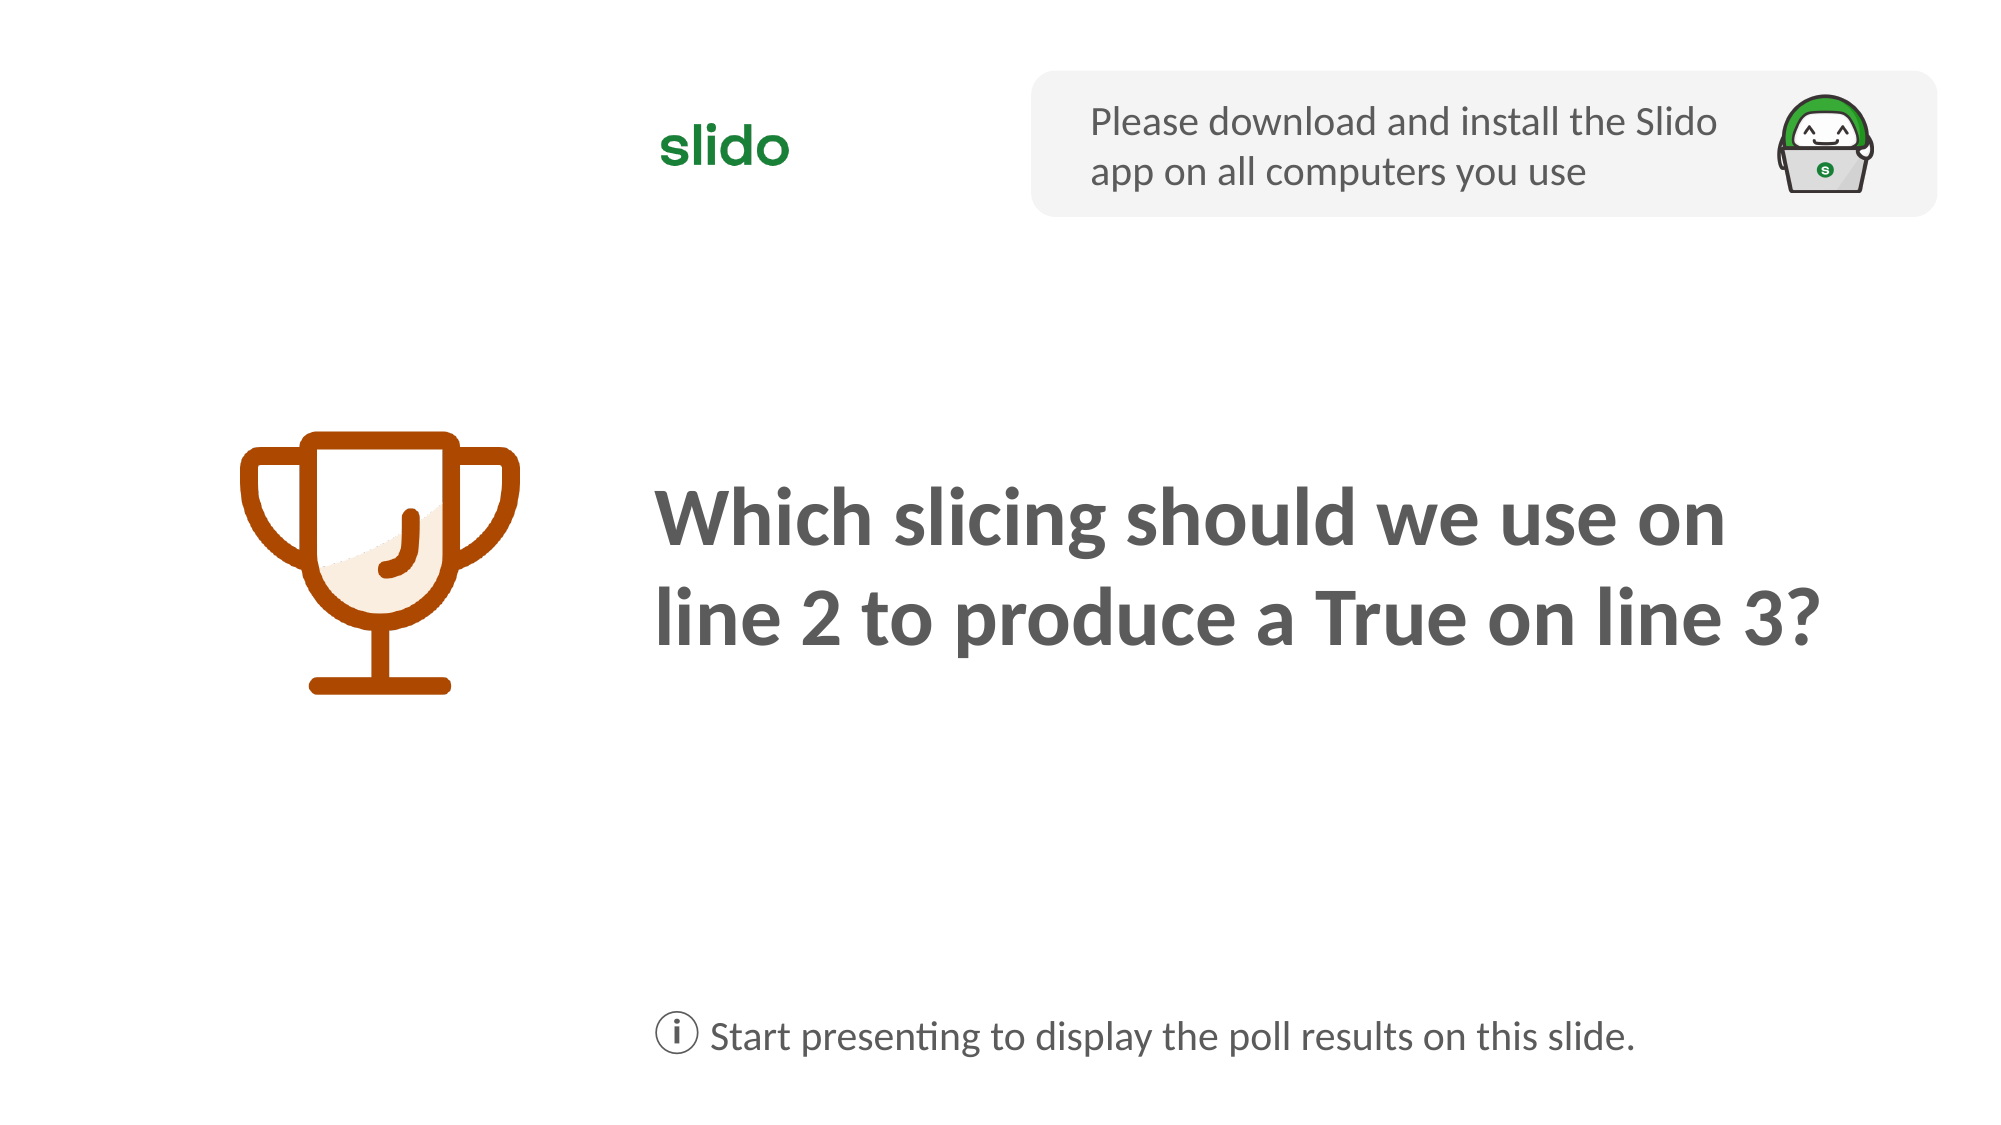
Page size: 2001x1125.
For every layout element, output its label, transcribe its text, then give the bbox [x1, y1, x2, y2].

text_box Please download and install the Slido app on all computers you use [1030, 69, 1939, 218]
picture [639, 101, 810, 187]
text_box ⓘ Start presenting to display the poll results on this slide. [639, 989, 1841, 1076]
picture [189, 372, 570, 753]
picture [1775, 94, 1874, 193]
text_box Which slicing should we use on line 2 to produce a True on line 3? [639, 421, 1841, 704]
